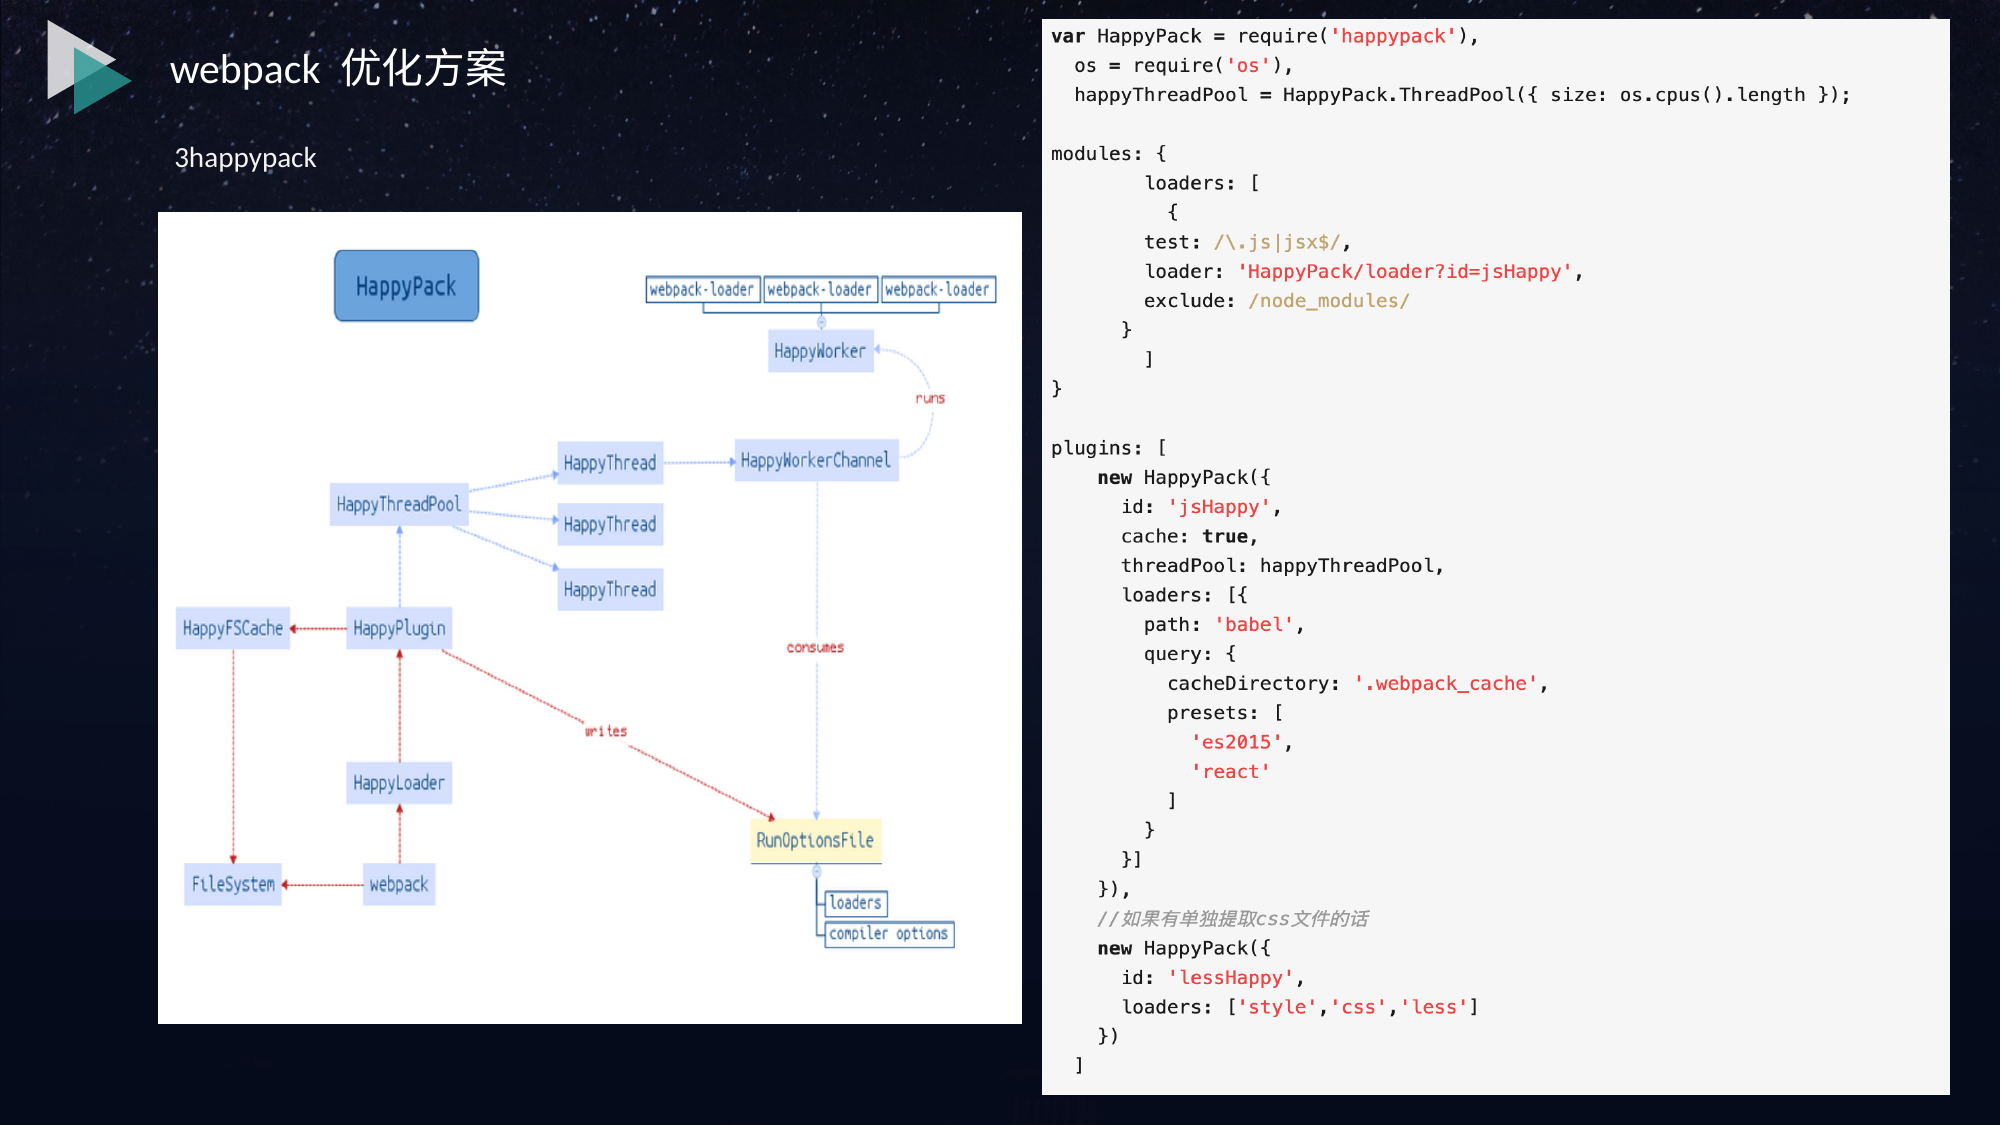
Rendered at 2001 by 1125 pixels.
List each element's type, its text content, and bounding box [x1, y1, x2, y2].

picture [0, 0, 2000, 1125]
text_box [47, 19, 132, 115]
text_box webpack 优化方案 [155, 34, 522, 100]
text_box 3happypack [159, 130, 332, 181]
